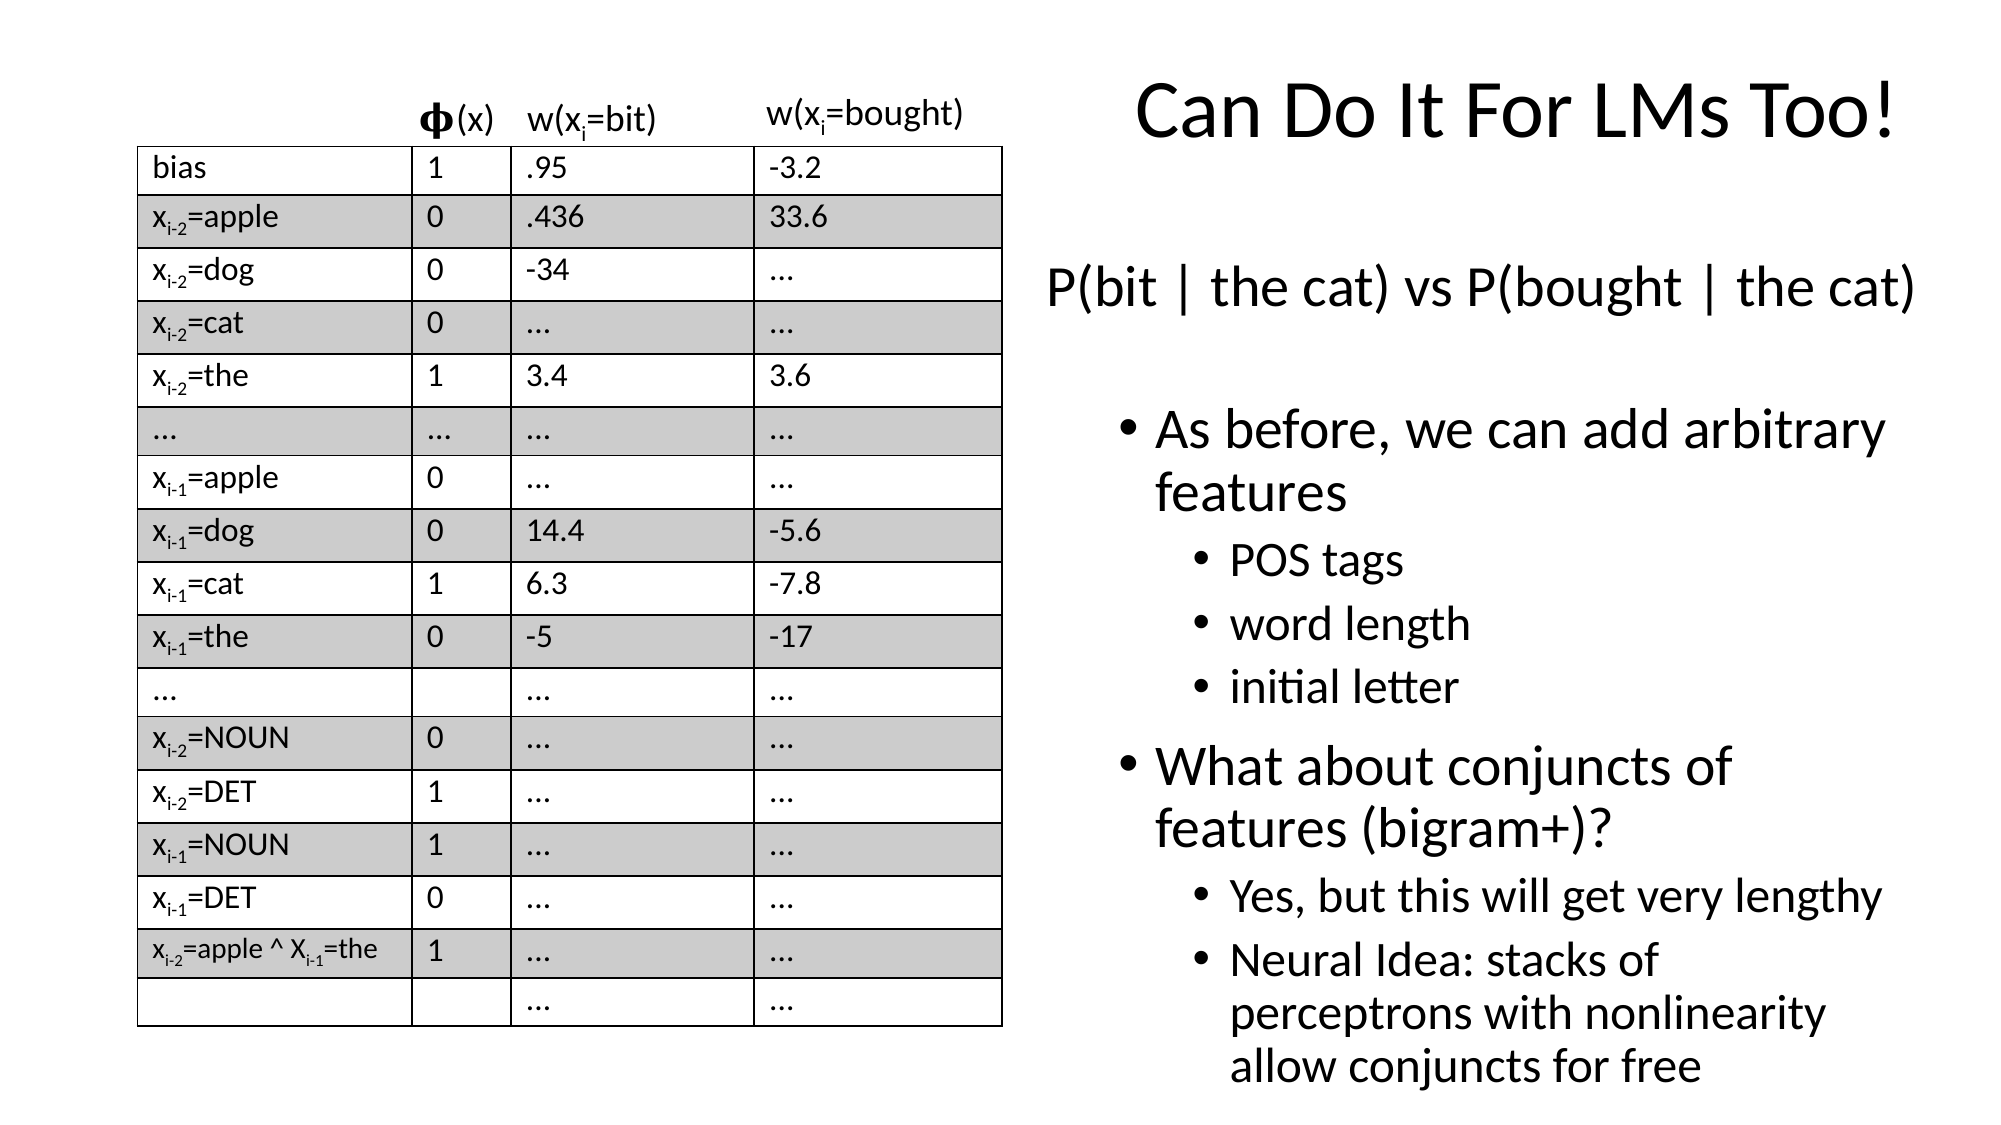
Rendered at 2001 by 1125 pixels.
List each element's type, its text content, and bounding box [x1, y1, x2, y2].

table_cell -5.6 [755, 510, 1001, 561]
table_cell 1 [413, 771, 510, 822]
table_cell xi-2=dog [138, 249, 411, 300]
table_cell xi-2=the [138, 355, 411, 406]
table_cell ... [512, 877, 753, 928]
table_cell xi-1=apple [138, 456, 411, 508]
table_cell 33.6 [755, 196, 1001, 247]
table_cell 0 [413, 510, 510, 561]
text_box P(bit | the cat) vs P(bought | the cat) [1031, 240, 1933, 326]
table_cell ... [512, 930, 753, 977]
table_cell ... [512, 456, 753, 508]
table_cell 1 [413, 355, 510, 406]
table_cell ... [512, 717, 753, 769]
table_cell ... [755, 979, 1001, 1025]
table_cell -17 [755, 616, 1001, 667]
list As before, we can add arbitrary features POS tags word length initial letter What about conjuncts of features (bigram+)? Yes, but this will get very lengthy Neural Idea: stacks of perceptrons with nonlinearity allow conjuncts for free [1103, 391, 1914, 1106]
table_header -3.2 [755, 147, 1001, 194]
text_box w(xi=bit) [512, 86, 715, 153]
table_cell ... [755, 456, 1001, 508]
table_cell 1 [413, 563, 510, 614]
table_cell 0 [413, 302, 510, 353]
table_cell ... [755, 930, 1001, 977]
table_cell ... [413, 408, 510, 455]
table_cell [413, 669, 510, 716]
table_cell -5 [512, 616, 753, 667]
table_cell 3.4 [512, 355, 753, 406]
table_cell 3.6 [755, 355, 1001, 406]
table_cell [413, 979, 510, 1025]
table_cell ... [512, 771, 753, 822]
table_cell ... [512, 408, 753, 455]
table_cell ... [755, 717, 1001, 769]
table_cell 0 [413, 249, 510, 300]
text_box w(xi=bought) [751, 80, 1027, 147]
table_cell ... [755, 302, 1001, 353]
table_cell 1 [413, 824, 510, 875]
table_header .95 [512, 147, 753, 194]
text_box 𝛟(x) [402, 86, 510, 147]
table_cell ... [512, 669, 753, 716]
table_cell xi-1=dog [138, 510, 411, 561]
table_cell 1 [413, 930, 510, 977]
table_cell ... [755, 771, 1001, 822]
table_cell -34 [512, 249, 753, 300]
table_cell ... [512, 302, 753, 353]
table_header 1 [413, 147, 510, 194]
table_cell 6.3 [512, 563, 753, 614]
table_cell 0 [413, 717, 510, 769]
table_cell ... [755, 824, 1001, 875]
table_cell xi-2=cat [138, 302, 411, 353]
table_cell xi-1=DET [138, 877, 411, 928]
table_cell 0 [413, 877, 510, 928]
table_cell ... [755, 249, 1001, 300]
table_cell xi-2=apple ^ Xi-1=the [138, 930, 411, 977]
table_cell ... [512, 979, 753, 1025]
table_cell xi-1=cat [138, 563, 411, 614]
table_cell xi-2=apple [138, 196, 411, 247]
table_cell 14.4 [512, 510, 753, 561]
table_cell ... [512, 824, 753, 875]
table_cell ... [755, 877, 1001, 928]
table_cell ... [755, 408, 1001, 455]
table_cell xi-1=the [138, 616, 411, 667]
table_header bias [138, 147, 411, 194]
table_cell [138, 979, 411, 1025]
text_box Can Do It For LMs Too! [1120, 47, 1914, 162]
table_cell xi-2=DET [138, 771, 411, 822]
table_cell -7.8 [755, 563, 1001, 614]
table_cell 0 [413, 616, 510, 667]
table_cell 0 [413, 196, 510, 247]
table_cell 0 [413, 456, 510, 508]
table_cell xi-1=NOUN [138, 824, 411, 875]
table_cell ... [755, 669, 1001, 716]
table_cell ... [138, 669, 411, 716]
table_cell ... [138, 408, 411, 455]
table_cell .436 [512, 196, 753, 247]
table_cell xi-2=NOUN [138, 717, 411, 769]
